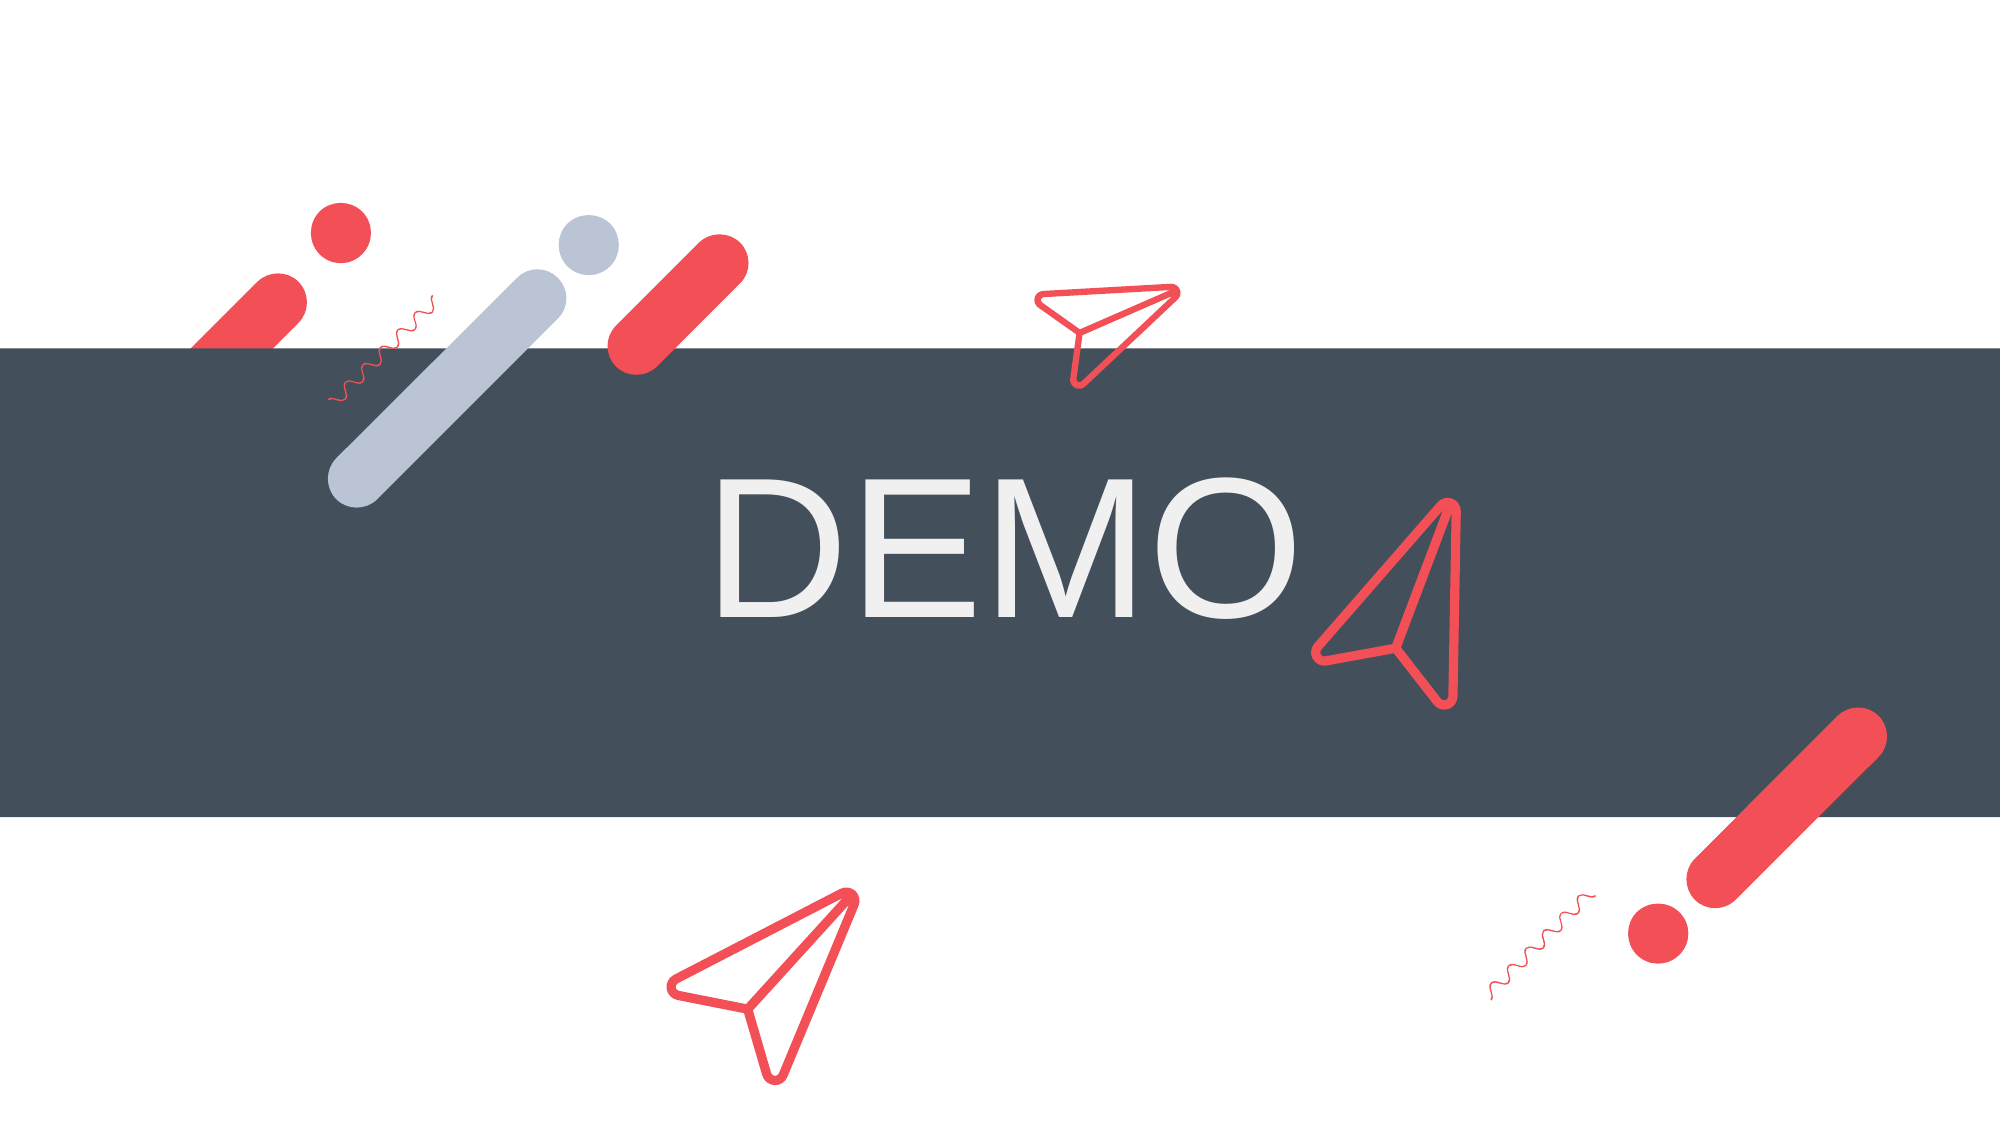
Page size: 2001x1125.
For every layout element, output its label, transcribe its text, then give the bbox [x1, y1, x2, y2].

title DEMO [689, 411, 1326, 669]
text_box [666, 887, 860, 1086]
text_box [1034, 283, 1181, 389]
text_box [1311, 497, 1461, 710]
